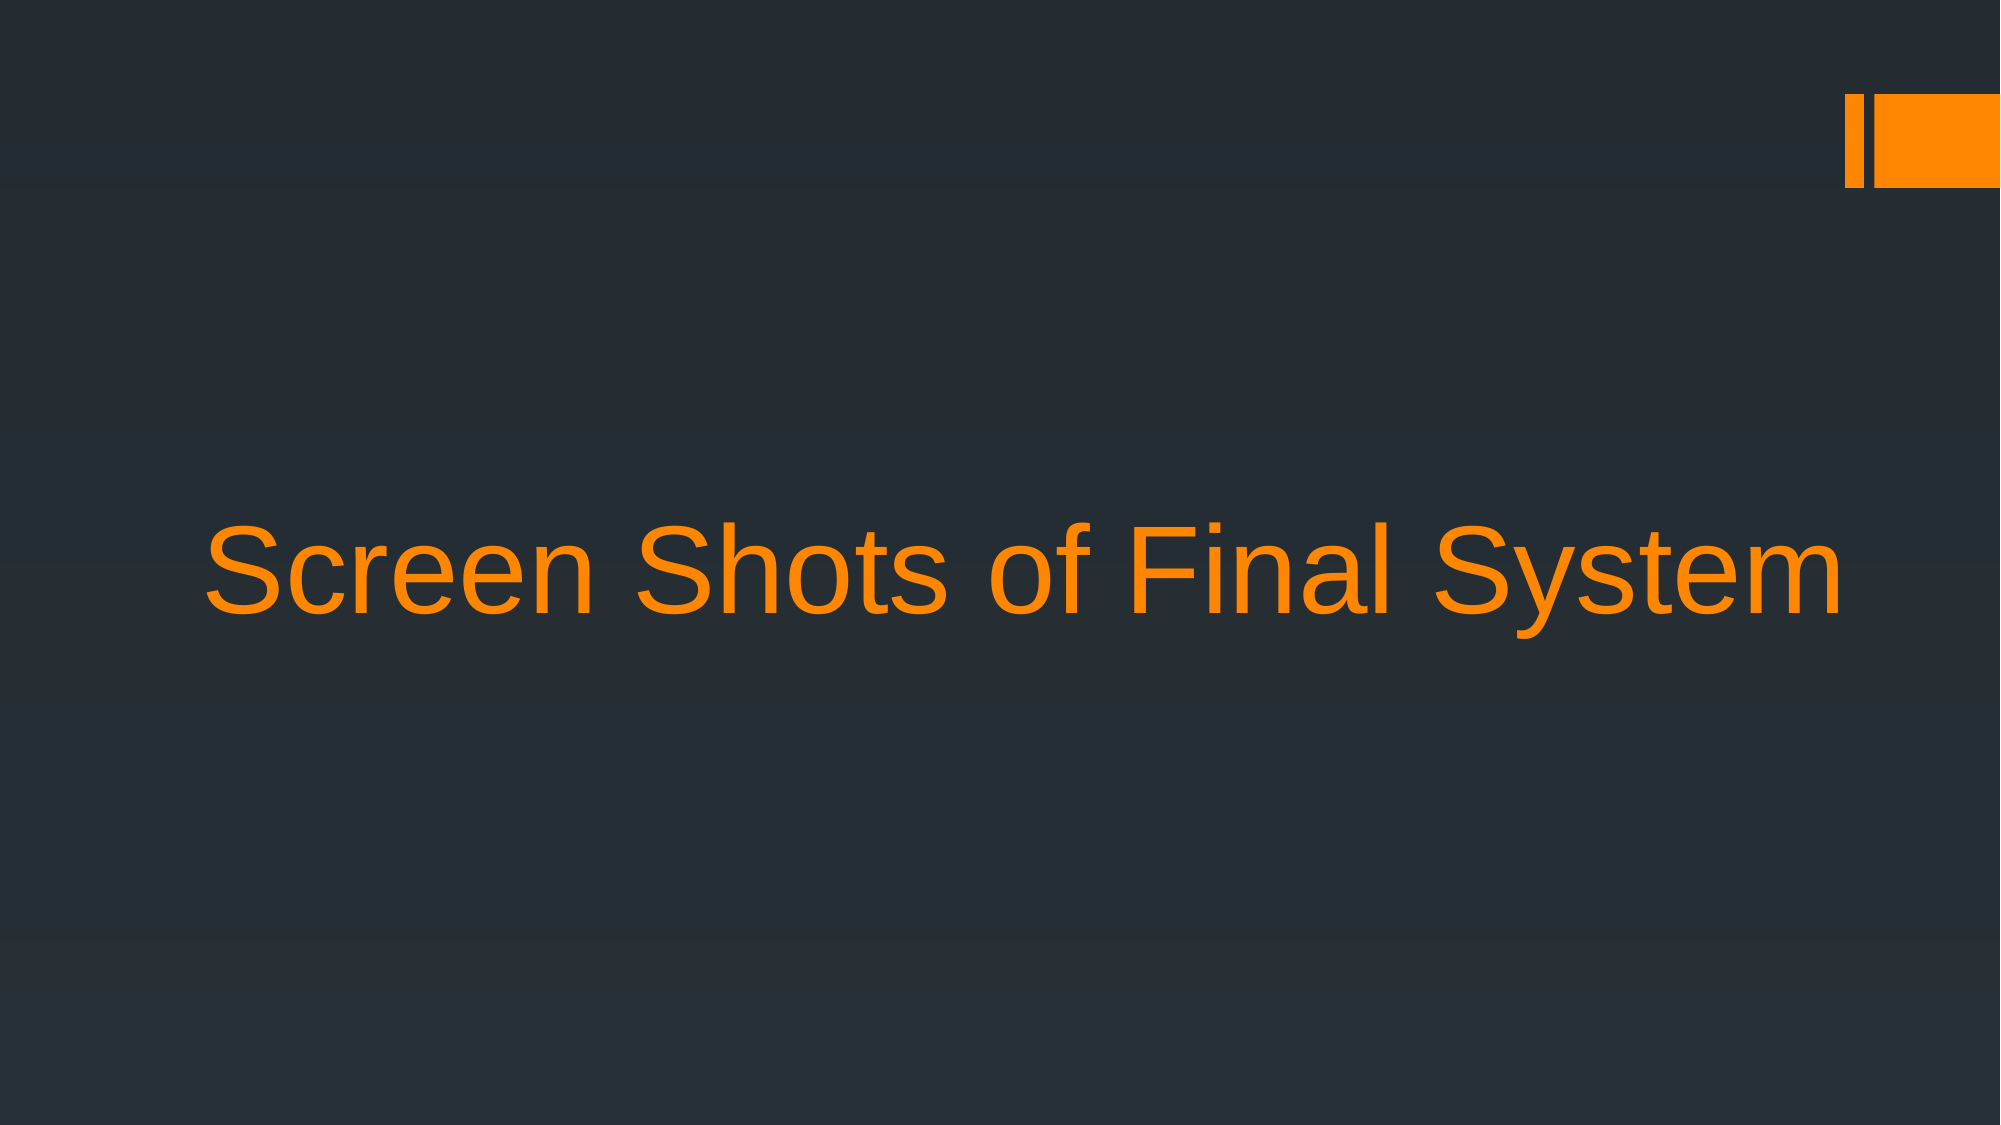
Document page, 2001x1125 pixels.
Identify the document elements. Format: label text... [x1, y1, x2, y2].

title Screen Shots of Final System [108, 398, 1942, 647]
